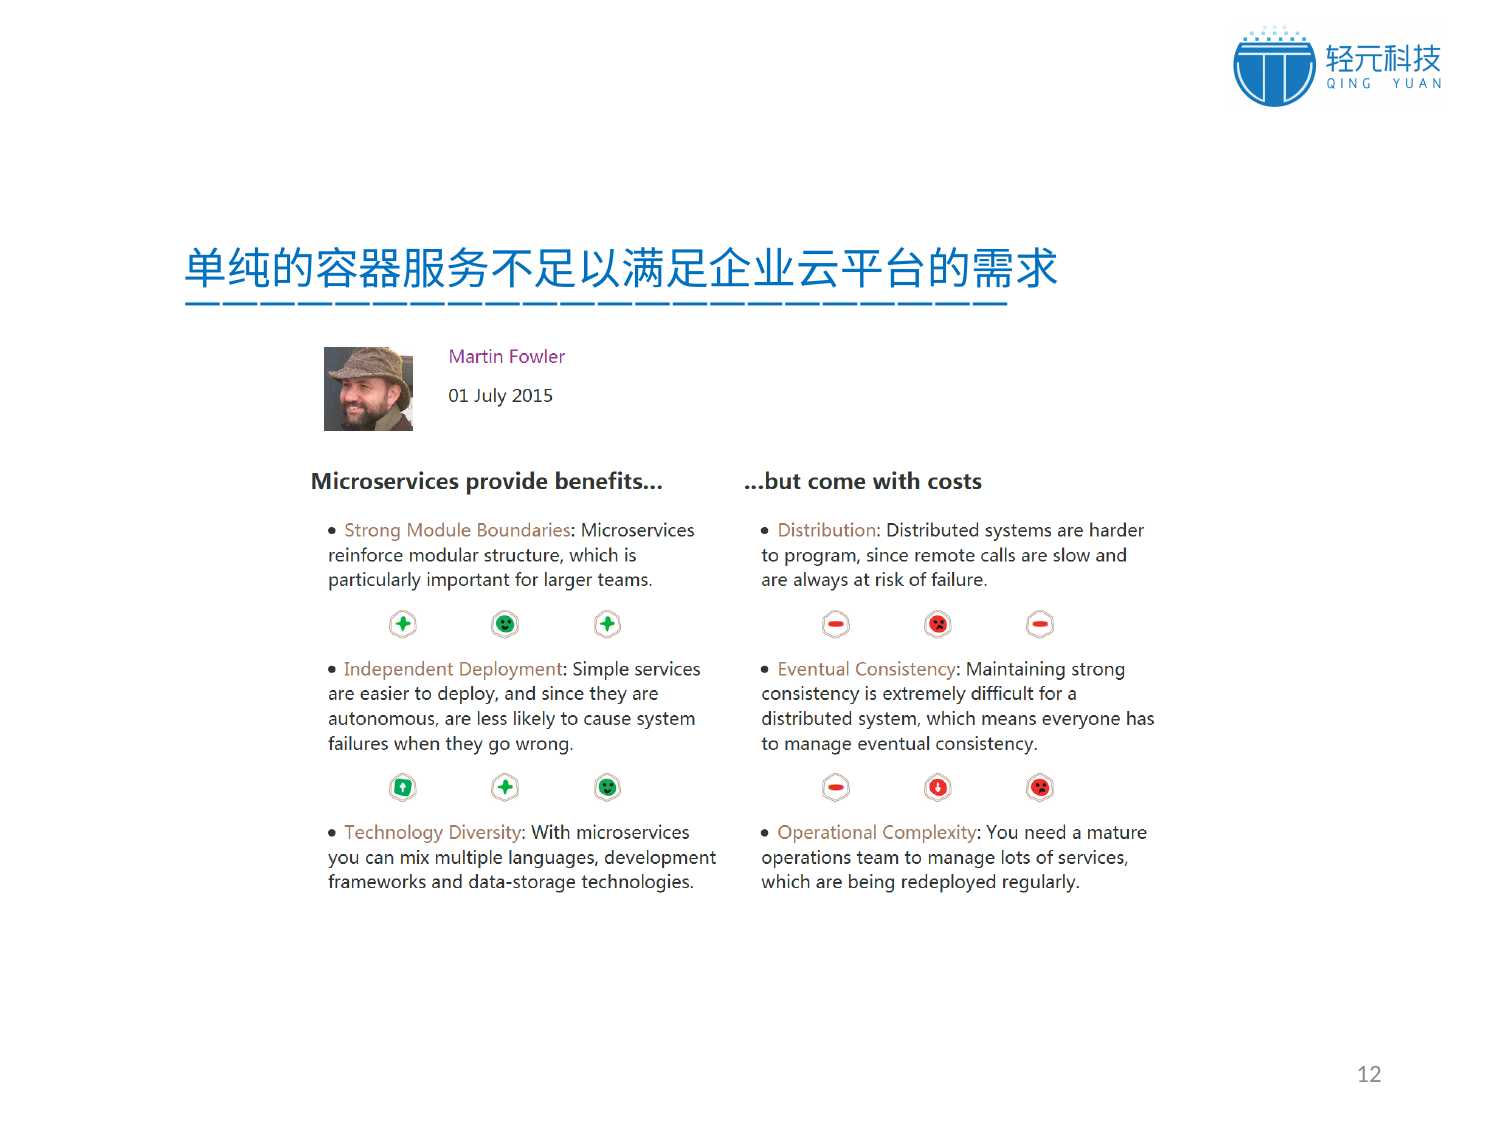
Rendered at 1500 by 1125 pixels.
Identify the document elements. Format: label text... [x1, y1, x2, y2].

slide_number 12 [1059, 1042, 1397, 1103]
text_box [169, 233, 1370, 331]
picture [1231, 23, 1444, 109]
picture [307, 347, 1166, 907]
